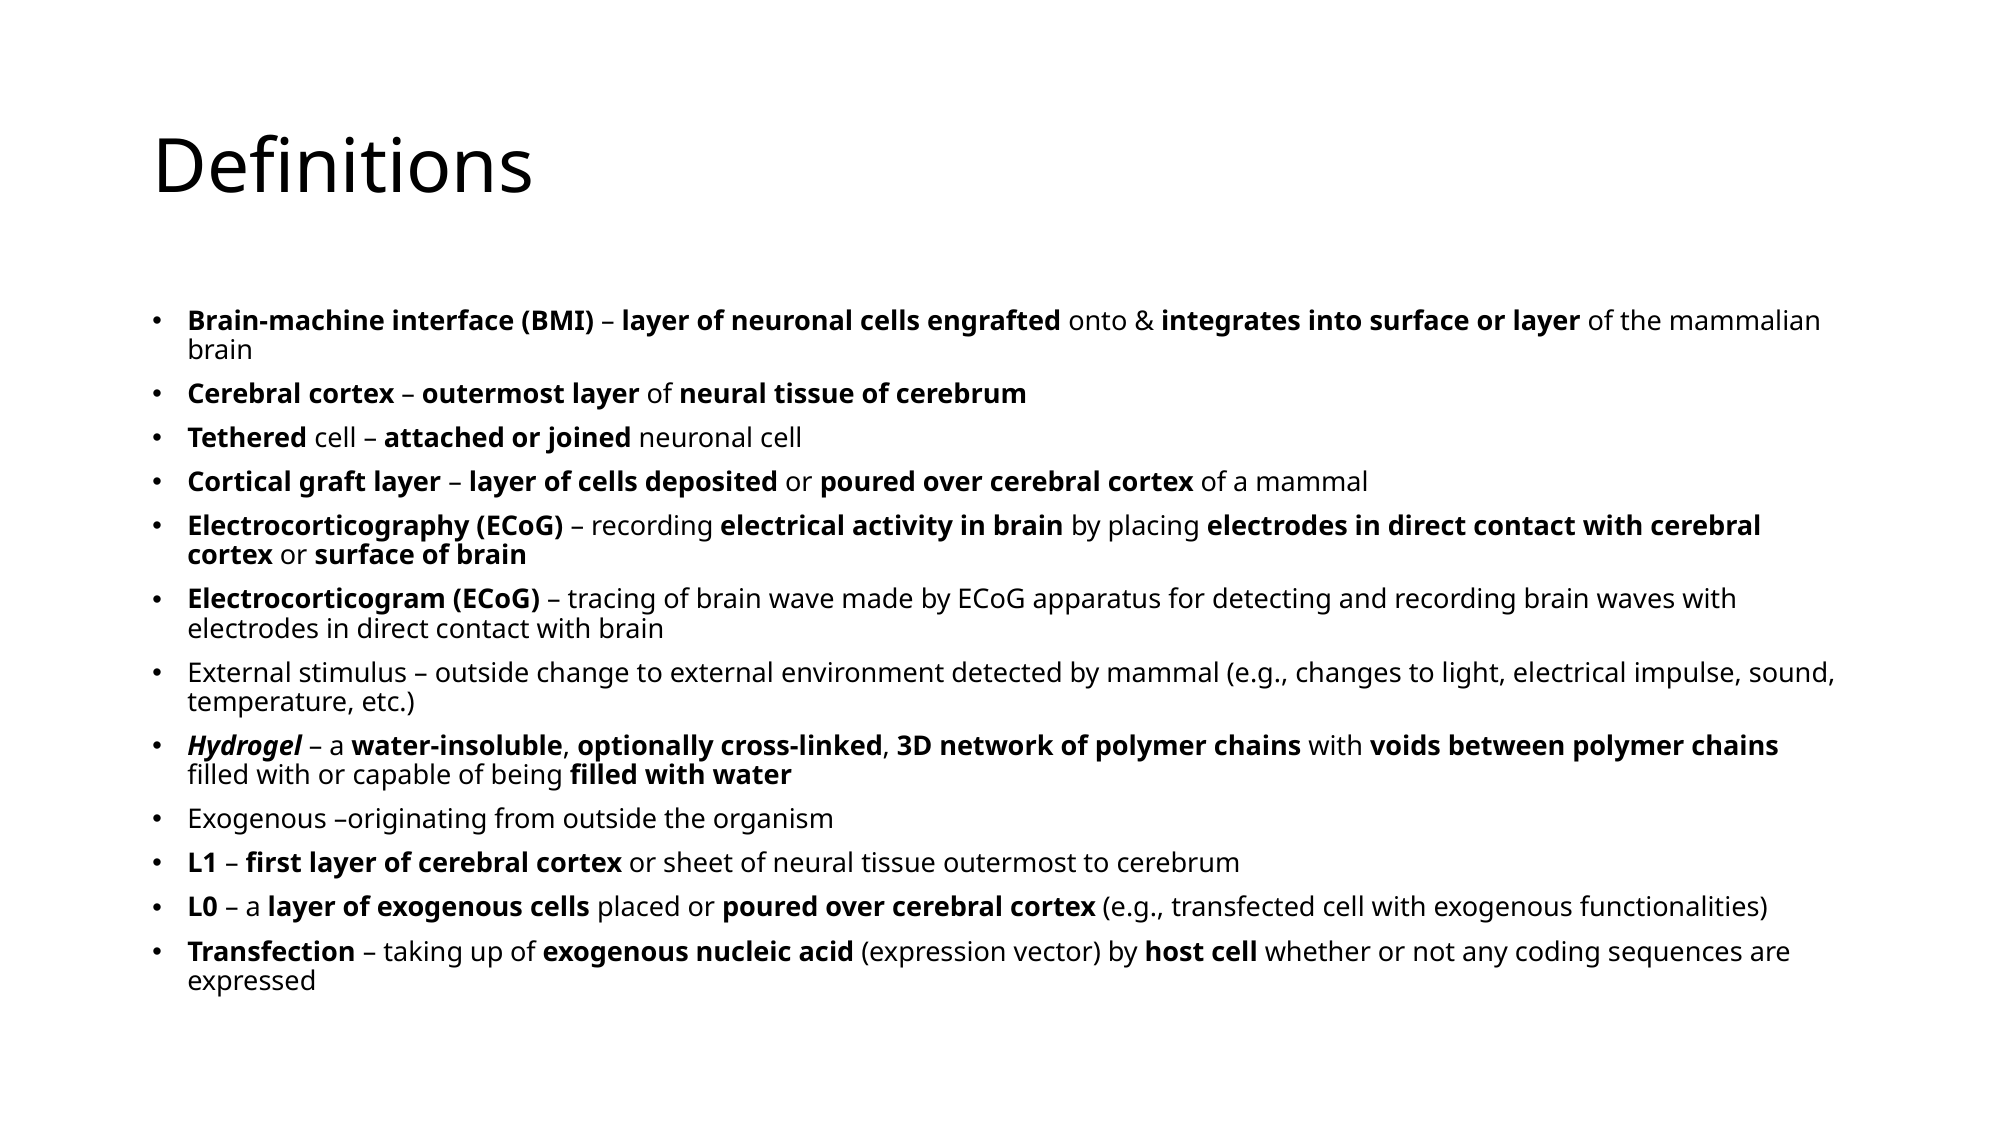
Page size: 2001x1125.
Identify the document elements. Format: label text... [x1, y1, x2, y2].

list Brain-machine interface (BMI) – layer of neuronal cells engrafted onto & integrates into surface or layer of the mammalian brain Cerebral cortex – outermost layer of neural tissue of cerebrum Tethered cell – attached or joined neuronal cell Cortical graft layer – layer of cells deposited or poured over cerebral cortex of a mammal Electrocorticography (ECoG) – recording electrical activity in brain by placing electrodes in direct contact with cerebral cortex or surface of brain Electrocorticogram (ECoG) – tracing of brain wave made by ECoG apparatus for detecting and recording brain waves with electrodes in direct contact with brain External stimulus – outside change to external environment detected by mammal (e.g., changes to light, electrical impulse, sound, temperature, etc.) Hydrogel – a water-insoluble, optionally cross-linked, 3D network of polymer chains with voids between polymer chains filled with or capable of being filled with water Exogenous –originating from outside the organism L1 – first layer of cerebral cortex or sheet of neural tissue outermost to cerebrum L0 – a layer of exogenous cells placed or poured over cerebral cortex (e.g., transfected cell with exogenous functionalities) Transfection – taking up of exogenous nucleic acid (expression vector) by host cell whether or not any coding sequences are expressed [137, 299, 1863, 1014]
title Definitions [137, 59, 1863, 278]
